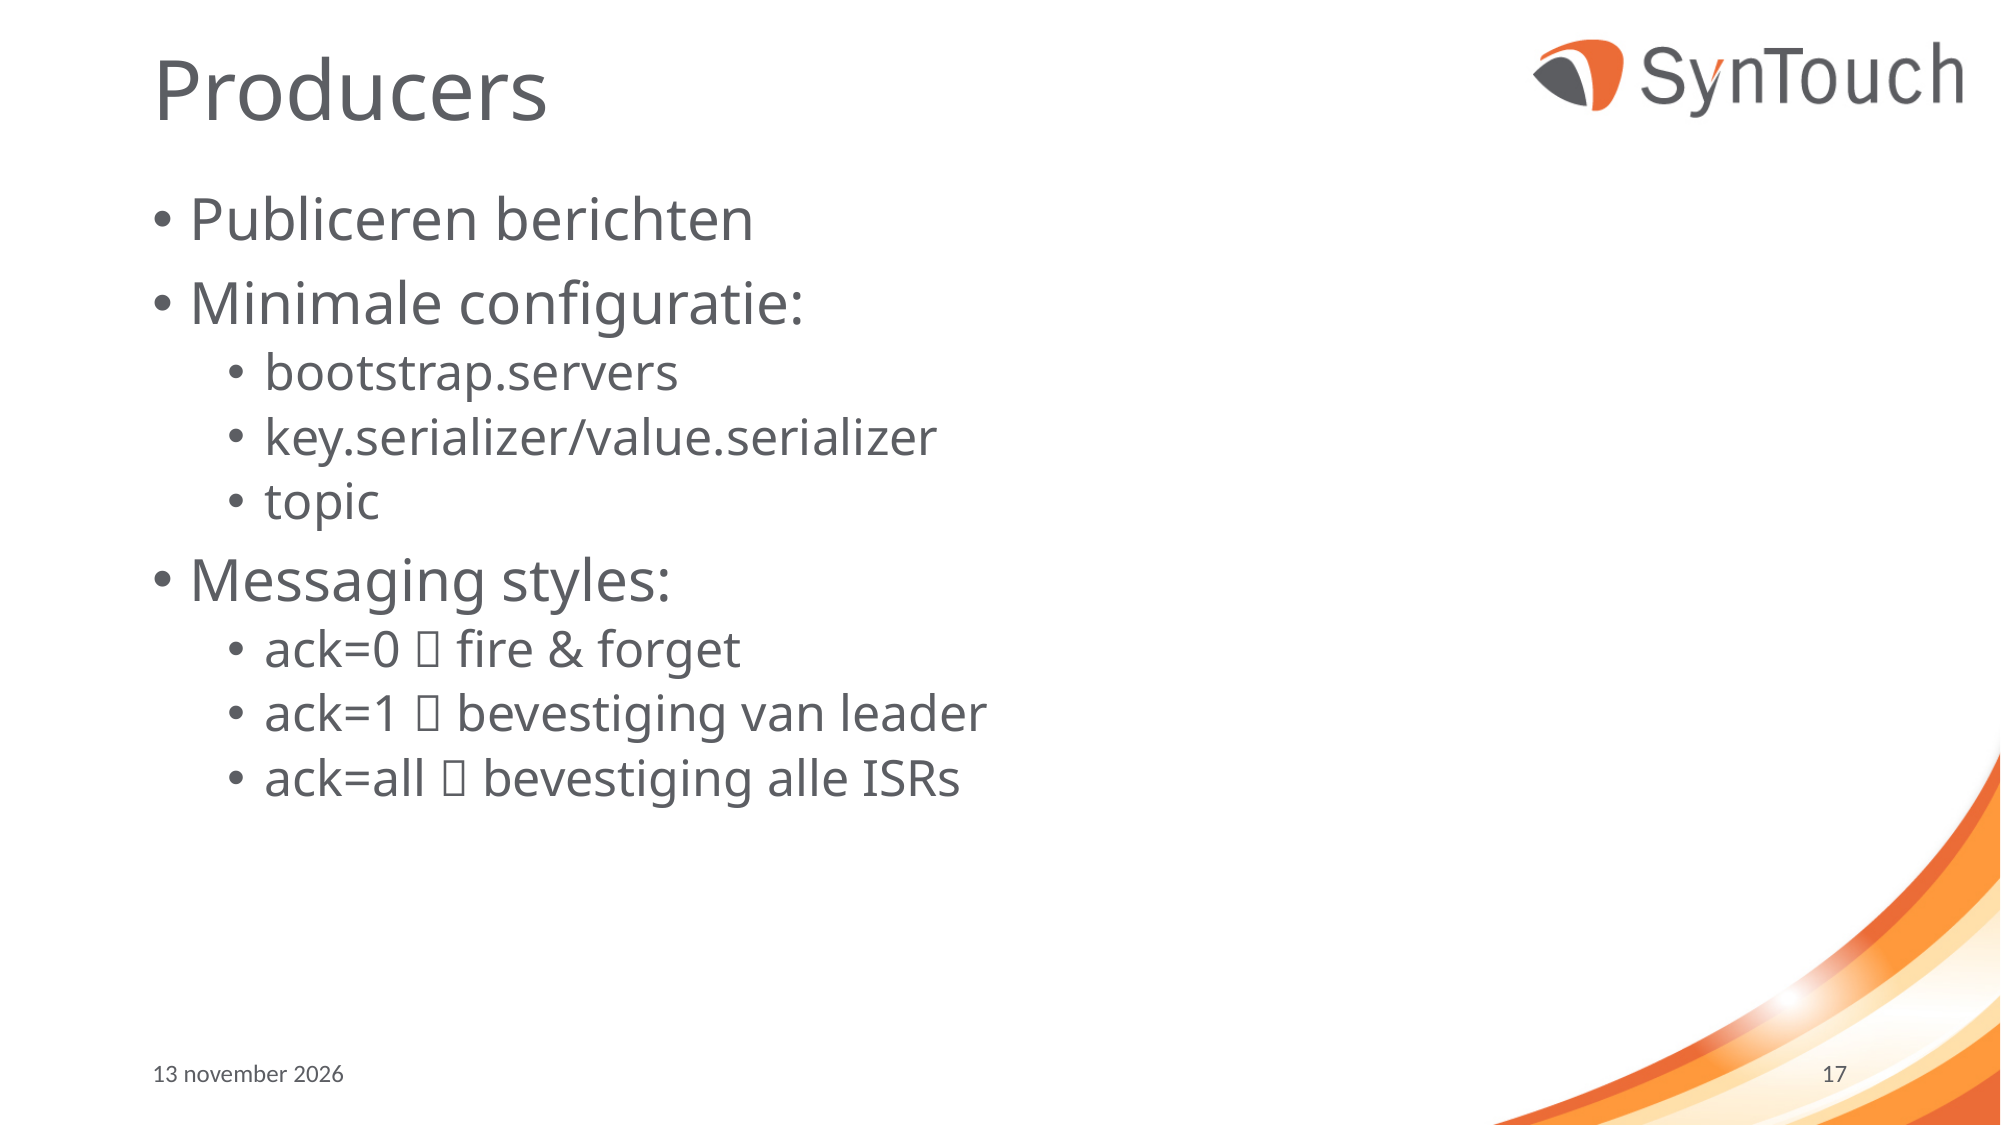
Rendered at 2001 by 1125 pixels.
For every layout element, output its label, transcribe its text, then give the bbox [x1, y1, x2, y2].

picture [0, 0, 2001, 1125]
list Publiceren berichten Minimale configuratie: bootstrap.servers key.serializer/value.serializer topic Messaging styles: ack=0  fire & forget ack=1  bevestiging van leader ack=all  bevestiging alle ISRs [137, 182, 1863, 1014]
slide_number september ’19 [137, 1042, 588, 1103]
title Producers [137, 23, 1527, 163]
slide_number 17 [1412, 1042, 1863, 1103]
